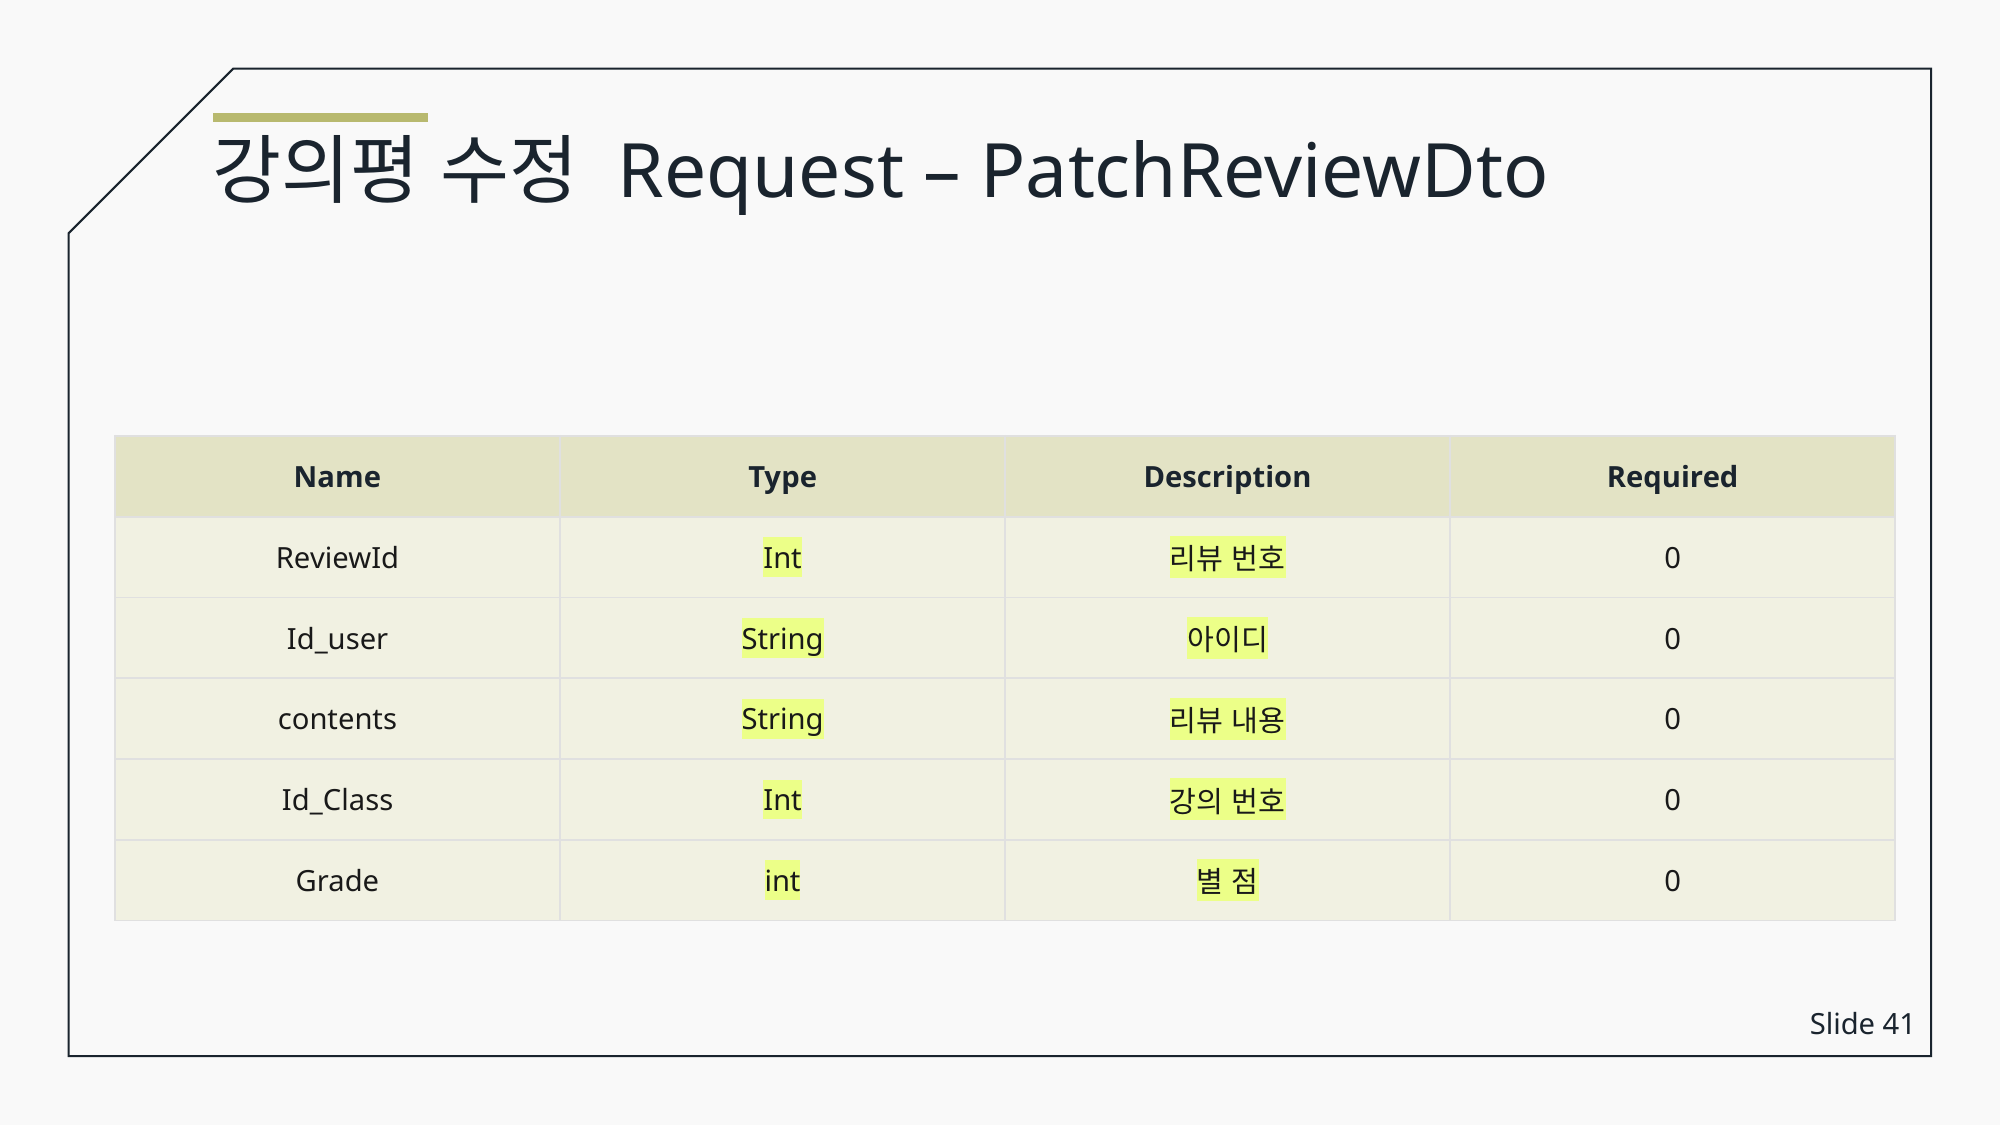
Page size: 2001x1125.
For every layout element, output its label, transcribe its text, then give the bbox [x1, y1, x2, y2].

table_cell 0 [1451, 679, 1894, 758]
table_cell 0 [1451, 598, 1894, 677]
table_cell 0 [1451, 760, 1894, 839]
table_header Description [1006, 437, 1449, 516]
table_cell String [561, 679, 1004, 758]
table_cell 리뷰 번호 [1006, 518, 1449, 597]
table_cell 리뷰 내용 [1006, 679, 1449, 758]
table_header Type [561, 437, 1004, 516]
table_cell 아이디 [1006, 598, 1449, 677]
table_cell String [561, 598, 1004, 677]
table_header Required [1451, 437, 1894, 516]
table_cell contents [116, 679, 559, 758]
table_cell ReviewId [116, 518, 559, 597]
list 강의평 수정 Request – PatchReviewDto [197, 125, 1932, 298]
table_cell int [561, 841, 1004, 920]
table_cell 강의 번호 [1006, 760, 1449, 839]
table_cell Int [561, 518, 1004, 597]
table_header Name [116, 437, 559, 516]
table_cell Int [561, 760, 1004, 839]
table_cell 별 점 [1006, 841, 1449, 920]
table_cell Grade [116, 841, 559, 920]
table_cell 0 [1451, 841, 1894, 920]
table_cell Id_user [116, 598, 559, 677]
table_cell 0 [1451, 518, 1894, 597]
table_cell Id_Class [116, 760, 559, 839]
